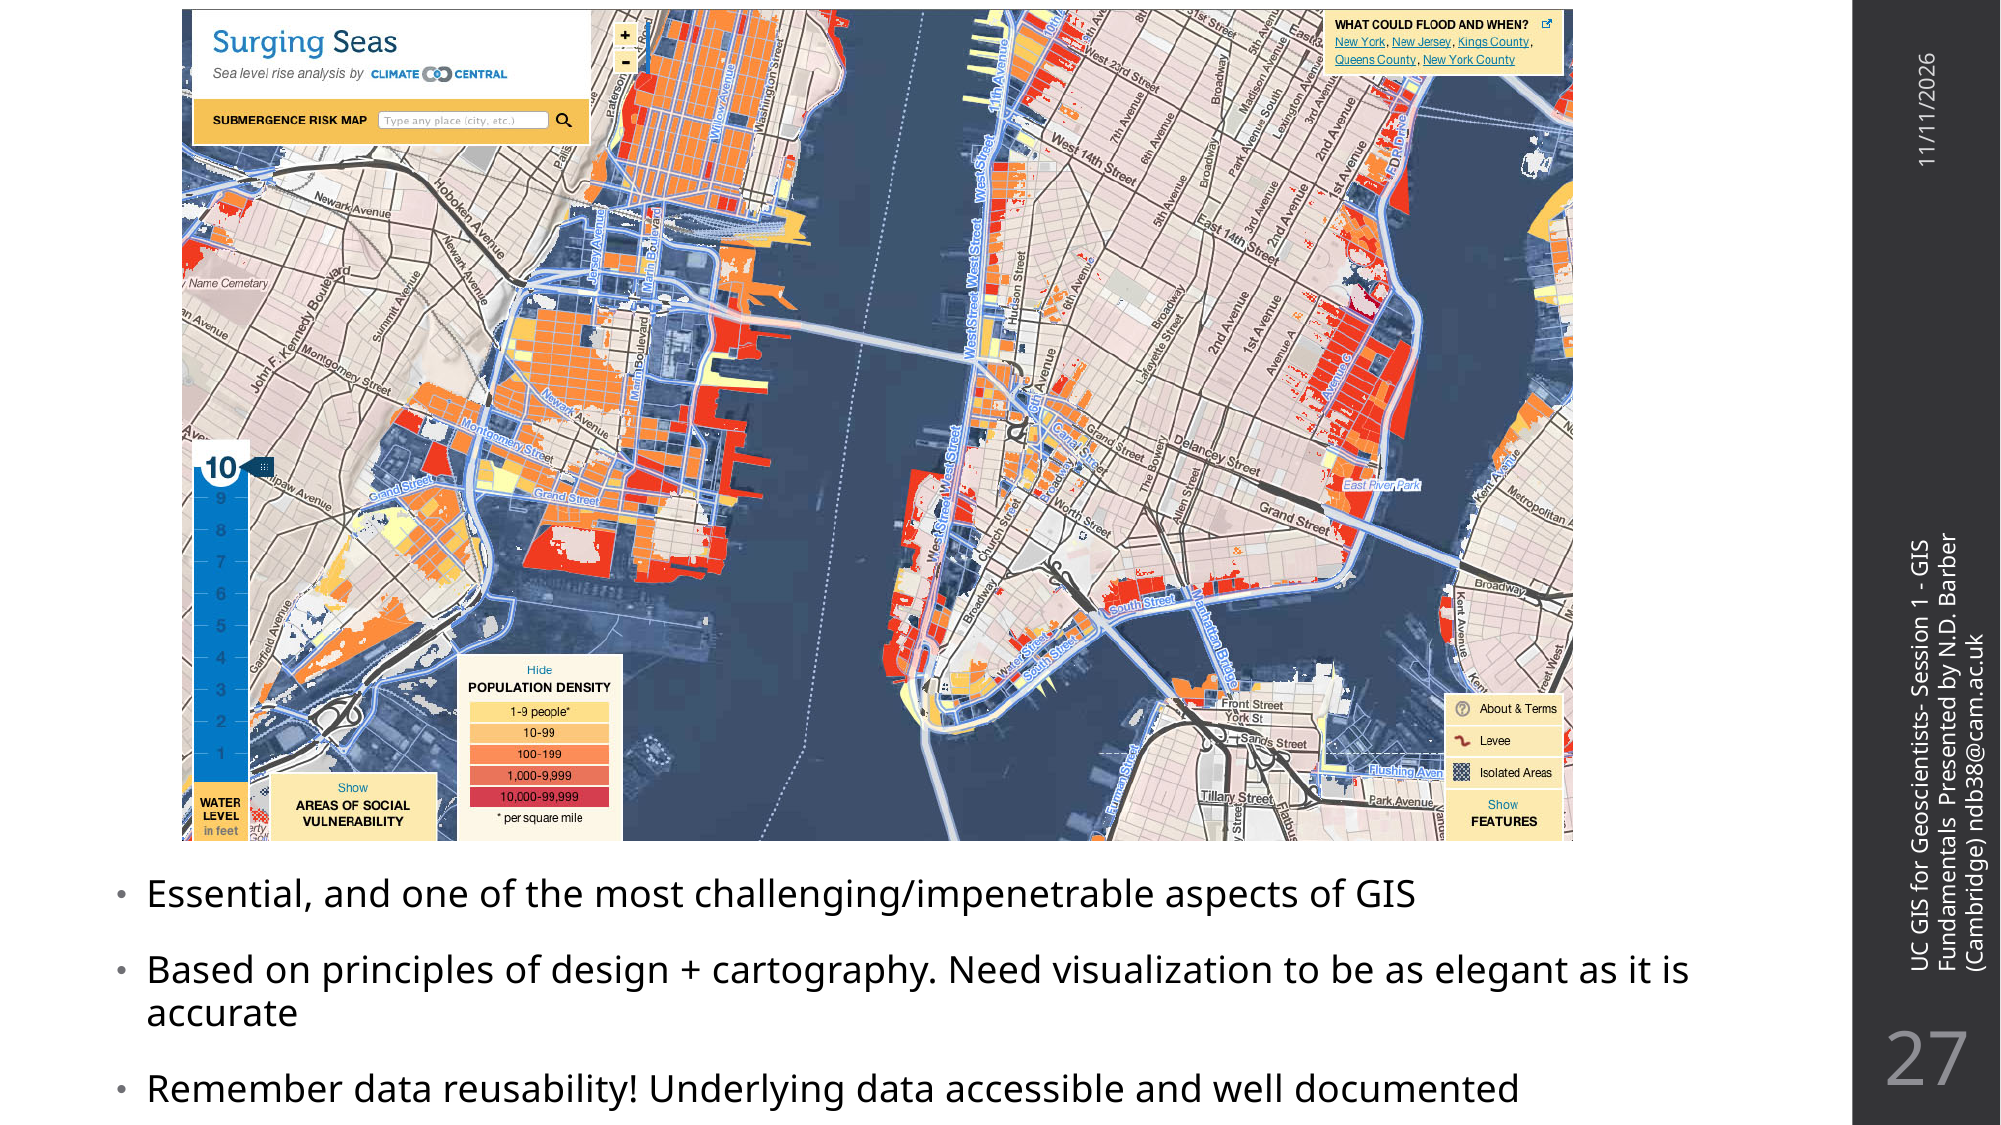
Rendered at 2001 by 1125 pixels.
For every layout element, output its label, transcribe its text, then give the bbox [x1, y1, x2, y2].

picture [182, 9, 1574, 841]
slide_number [1897, 37, 1958, 351]
footer UC GIS for Geoscientists- Session 1 - GIS Fundamentals Presented by N.D. Barber (Cambridge) ndb38@cam.ac.uk [1897, 400, 1958, 988]
slide_number 26 [1852, 1012, 2000, 1110]
list Essential, and one of the most challenging/impenetrable aspects of GIS Based on principles of design + cartography. Need visualization to be as elegant as it is accurate Remember data reusability! Underlying data accessible and well documented [101, 866, 1736, 1125]
